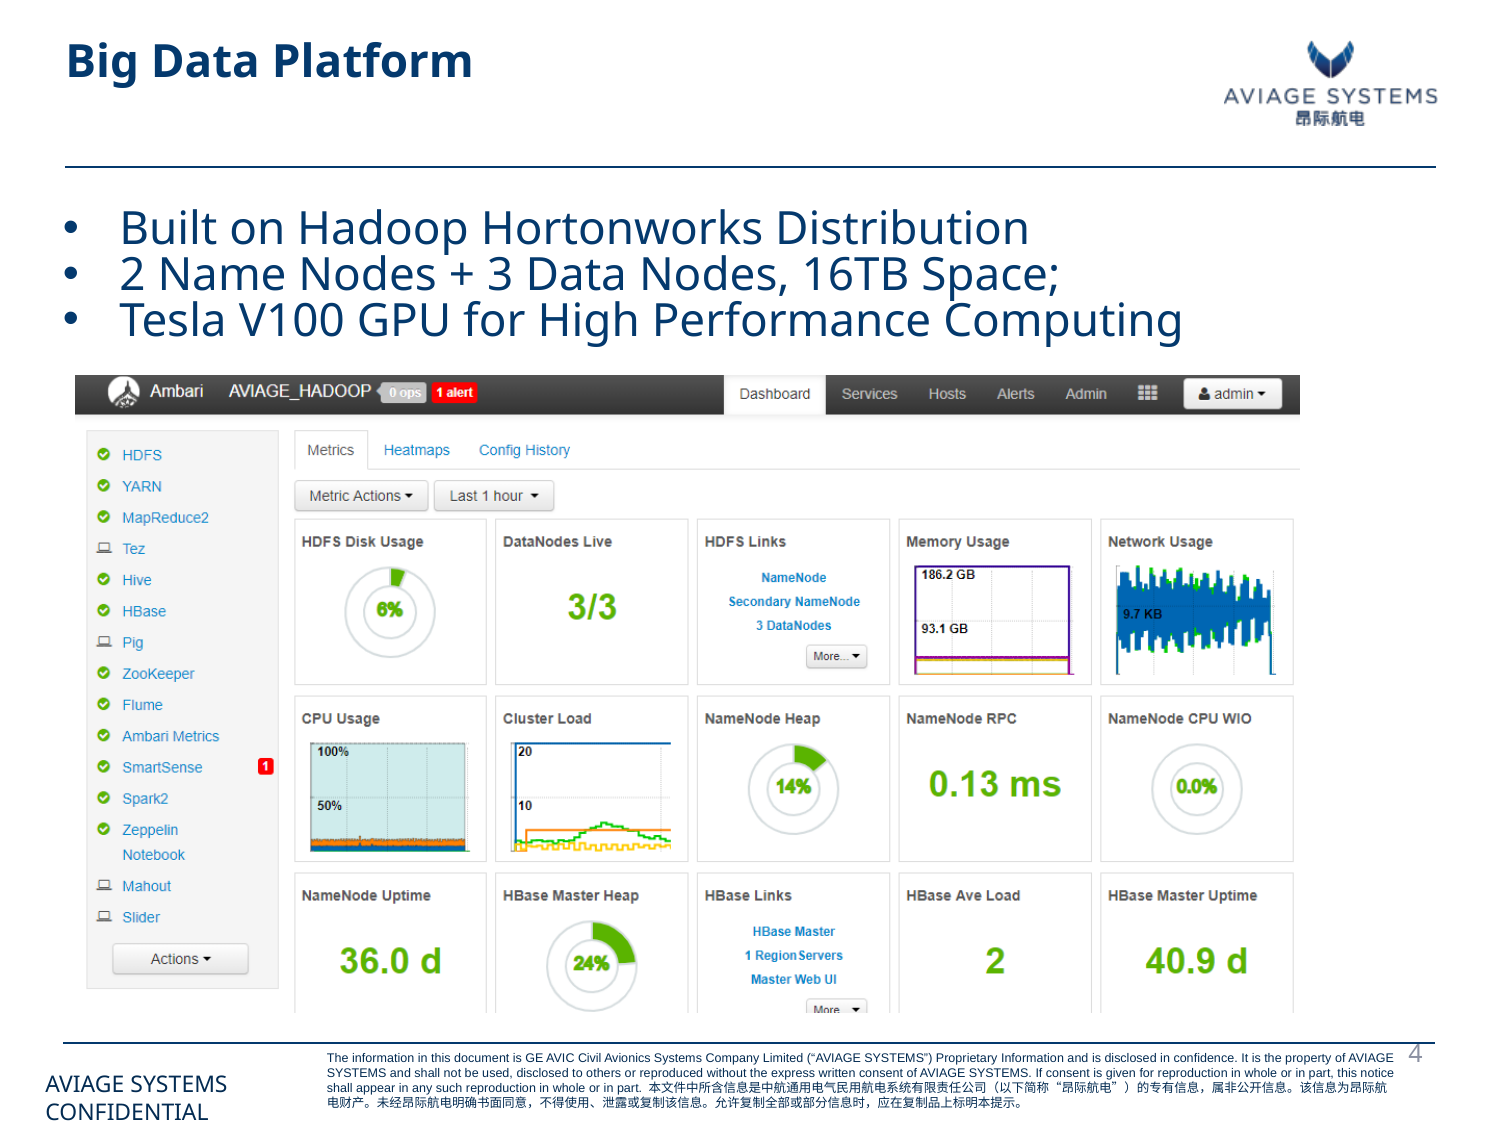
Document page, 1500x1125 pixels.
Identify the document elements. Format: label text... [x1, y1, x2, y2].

picture [1224, 0, 1500, 126]
list Built on Hadoop Hortonworks Distribution 2 Name Nodes + 3 Data Nodes, 16TB Space; Tesla V100 GPU for High Performance Computing [63, 208, 1435, 1006]
title Big Data Platform [65, 40, 750, 161]
picture [74, 374, 1301, 1013]
